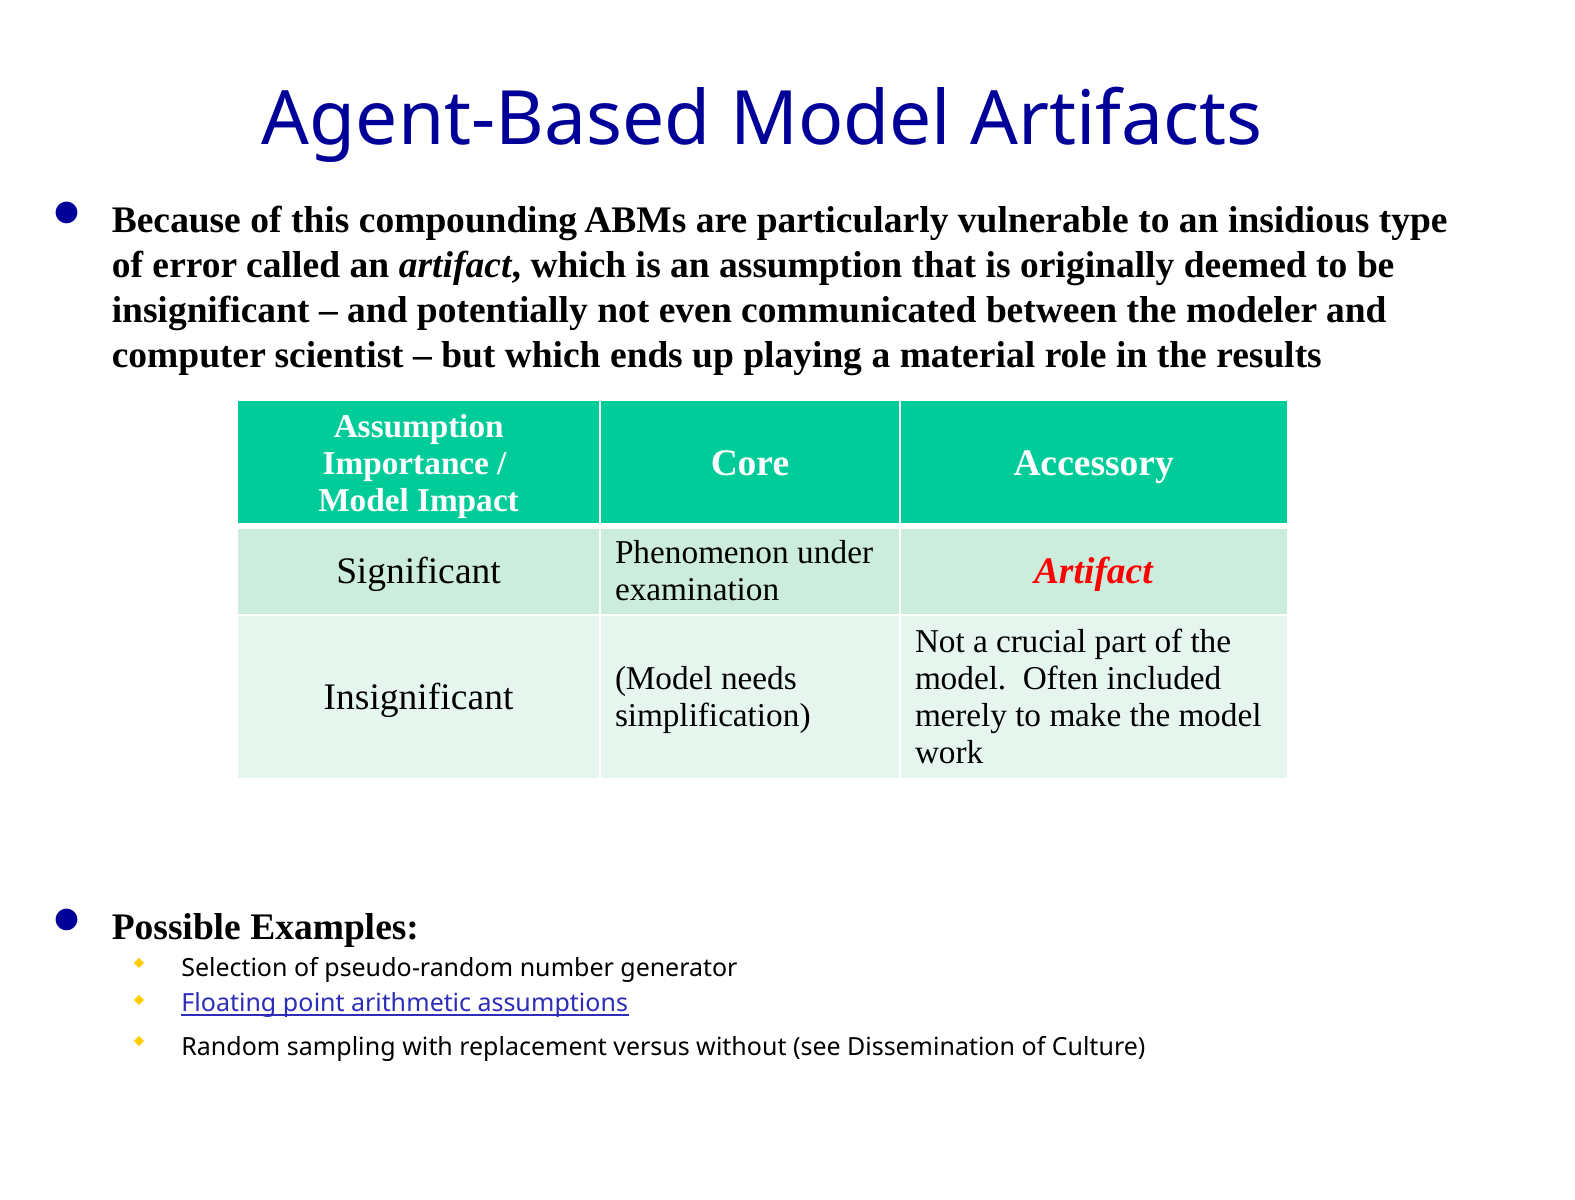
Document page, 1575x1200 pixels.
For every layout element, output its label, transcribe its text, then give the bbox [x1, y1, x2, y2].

title Agent-Based Model Artifacts [62, 24, 1463, 187]
table_header Assumption Importance / Model Impact [238, 401, 599, 523]
table_cell Phenomenon under examination [601, 529, 899, 614]
table_header Core [601, 401, 899, 523]
table_header Accessory [901, 401, 1287, 523]
table_cell Insignificant [238, 616, 599, 778]
list Because of this compounding ABMs are particularly vulnerable to an insidious type of error called an artifact, which is an assumption that is originally deemed to be insignificant – and potentially not even communicated between the modeler and computer scientist – but which ends up playing a material role in the results Possible Examples: Selection of pseudo-random number generator Floating point arithmetic assumptions Random sampling with replacement versus without (see Dissemination of Culture) [37, 187, 1475, 863]
table_cell Artifact [901, 529, 1287, 614]
table_cell Significant [238, 529, 599, 614]
table_cell (Model needs simplification) [601, 616, 899, 778]
table_cell Not a crucial part of the model. Often included merely to make the model work [901, 616, 1287, 778]
